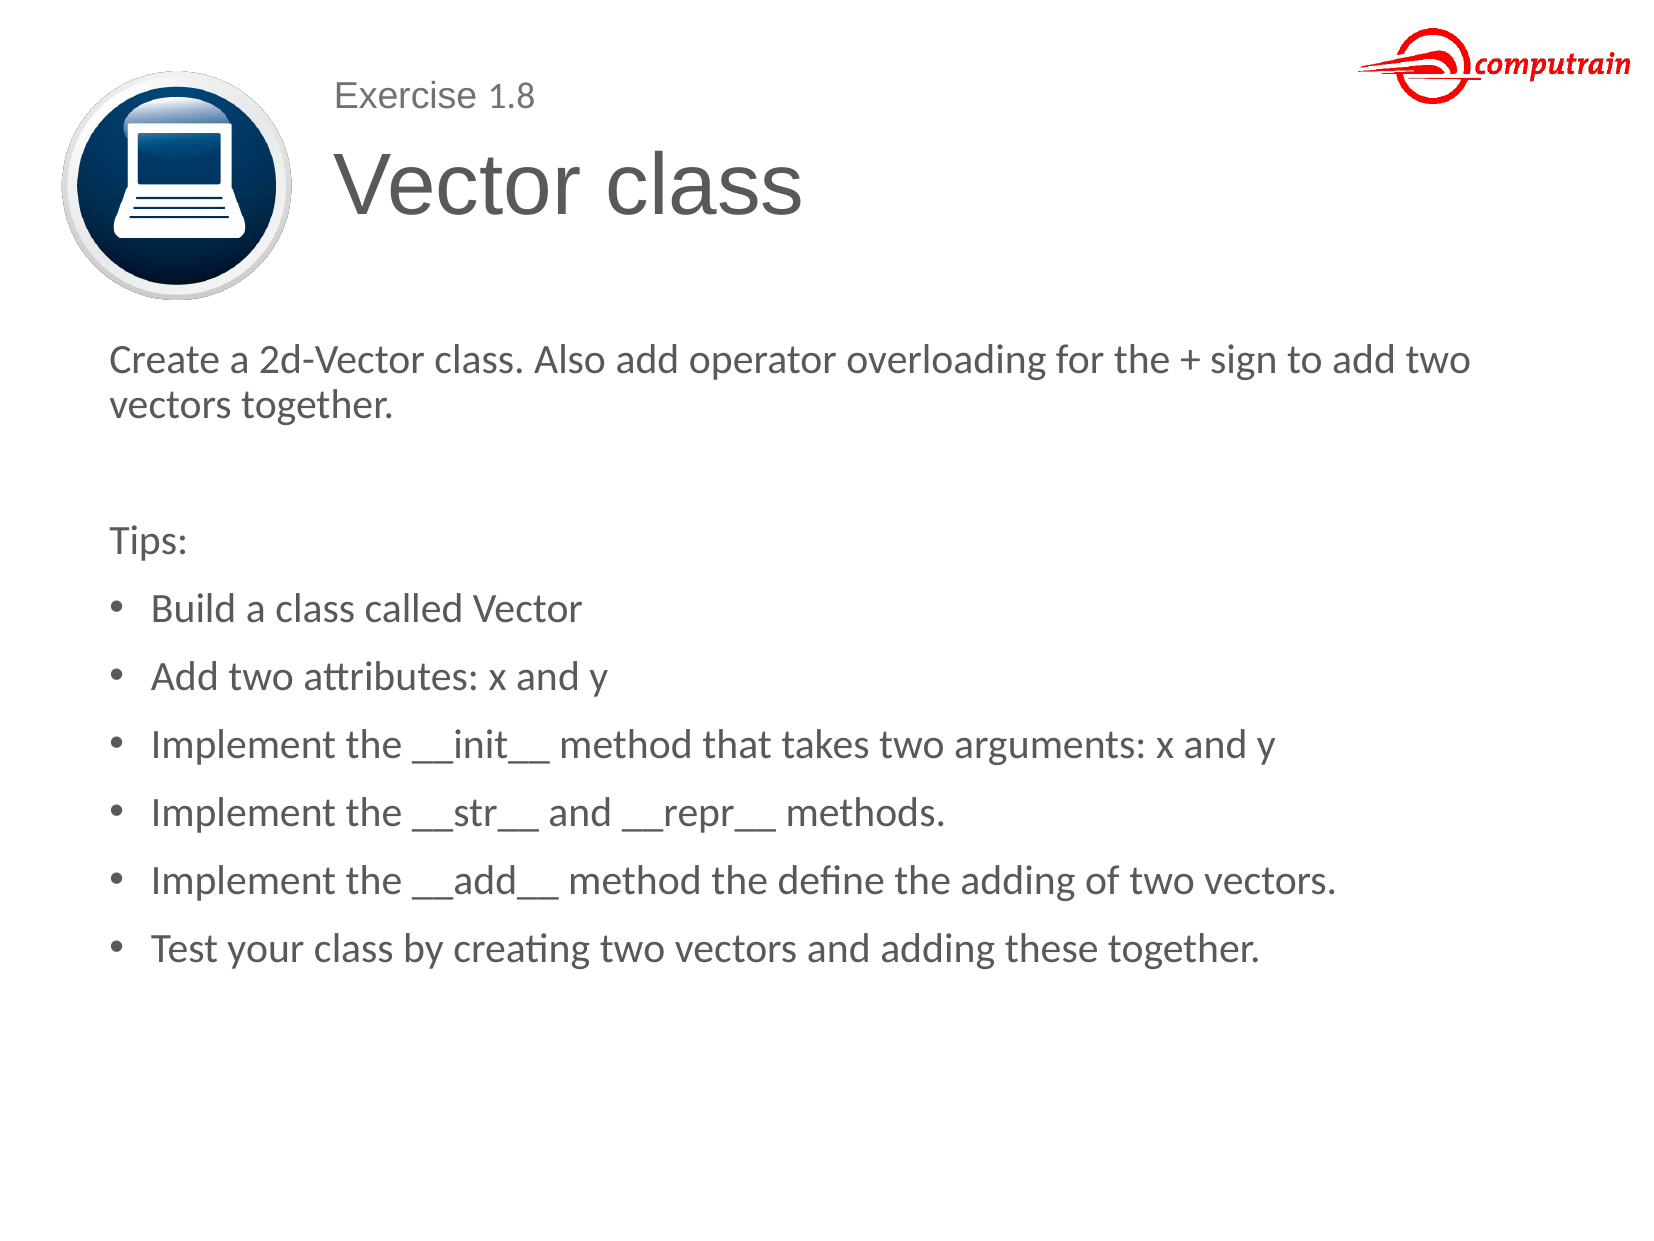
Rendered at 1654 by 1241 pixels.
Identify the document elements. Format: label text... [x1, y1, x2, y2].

picture [1358, 28, 1630, 104]
picture [58, 71, 296, 300]
title Vector class [318, 66, 1560, 306]
list Create a 2d-Vector class. Also add operator overloading for the + sign to add two vectors together. Tips: Build a class called Vector Add two attributes: x and y Implement the __init__ method that takes two arguments: x and y Implement the __str__ and __repr__ methods. Implement the __add__ method the define the adding of two vectors. Test your class by creating two vectors and adding these together. [94, 330, 1560, 1223]
text_box Exercise 1.8 [319, 63, 721, 124]
